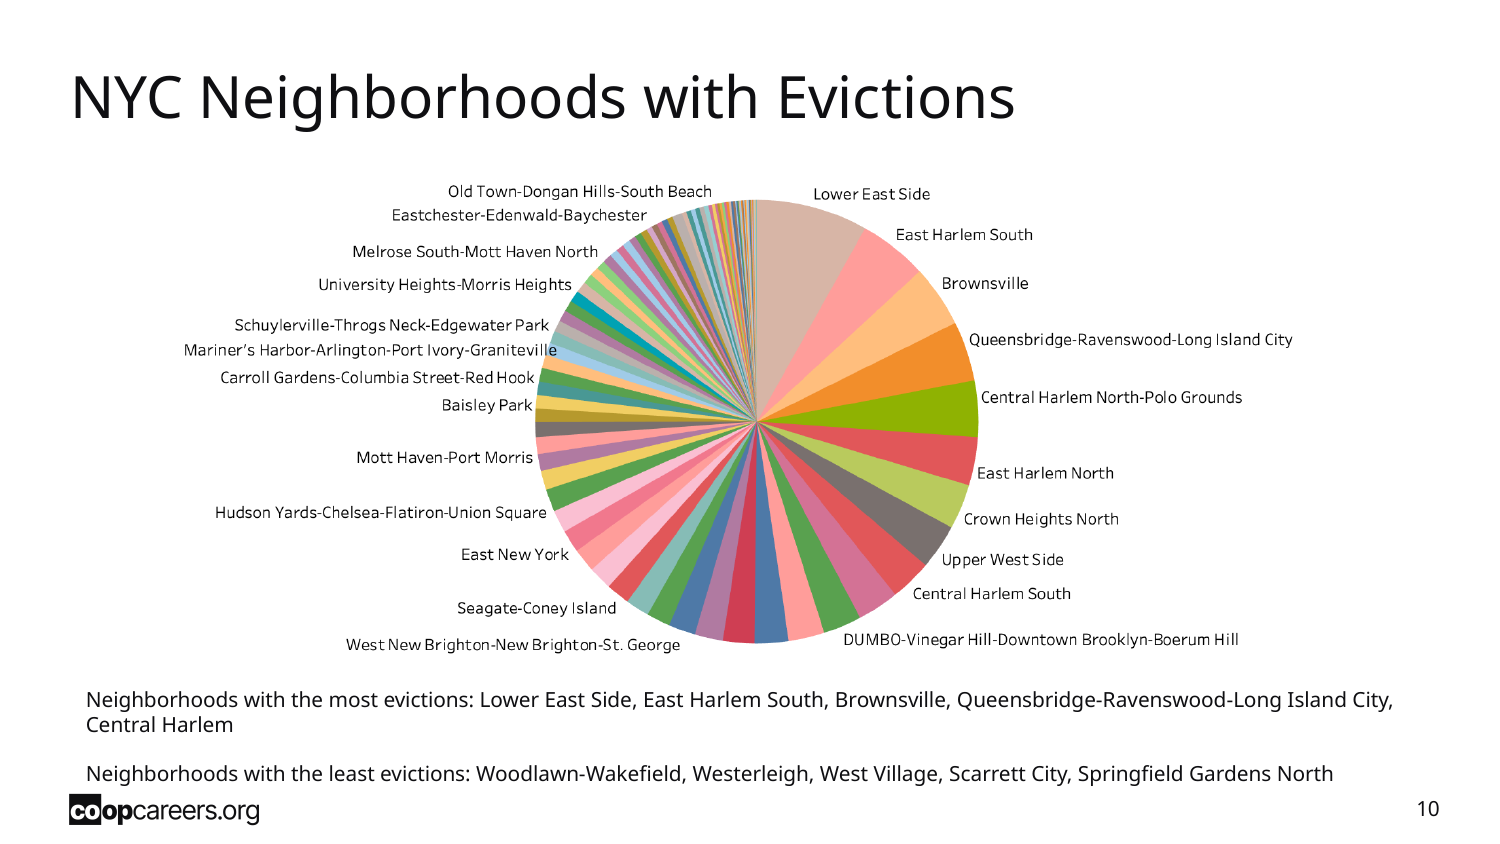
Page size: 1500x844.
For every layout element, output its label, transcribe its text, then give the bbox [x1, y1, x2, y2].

title NYC Neighborhoods with Evictions [70, 60, 1430, 155]
picture [174, 139, 1326, 705]
slide_number ‹#› [1364, 796, 1455, 842]
text_box Neighborhoods with the most evictions: Lower East Side, East Harlem South, Brownsville, Queensbridge-Ravenswood-Long Island City, Central Harlem Neighborhoods with the least evictions: Woodlawn-Wakefield, Westerleigh, West Village, Scarrett City, Springfield Gardens North [70, 671, 1455, 796]
picture [51, 767, 277, 844]
